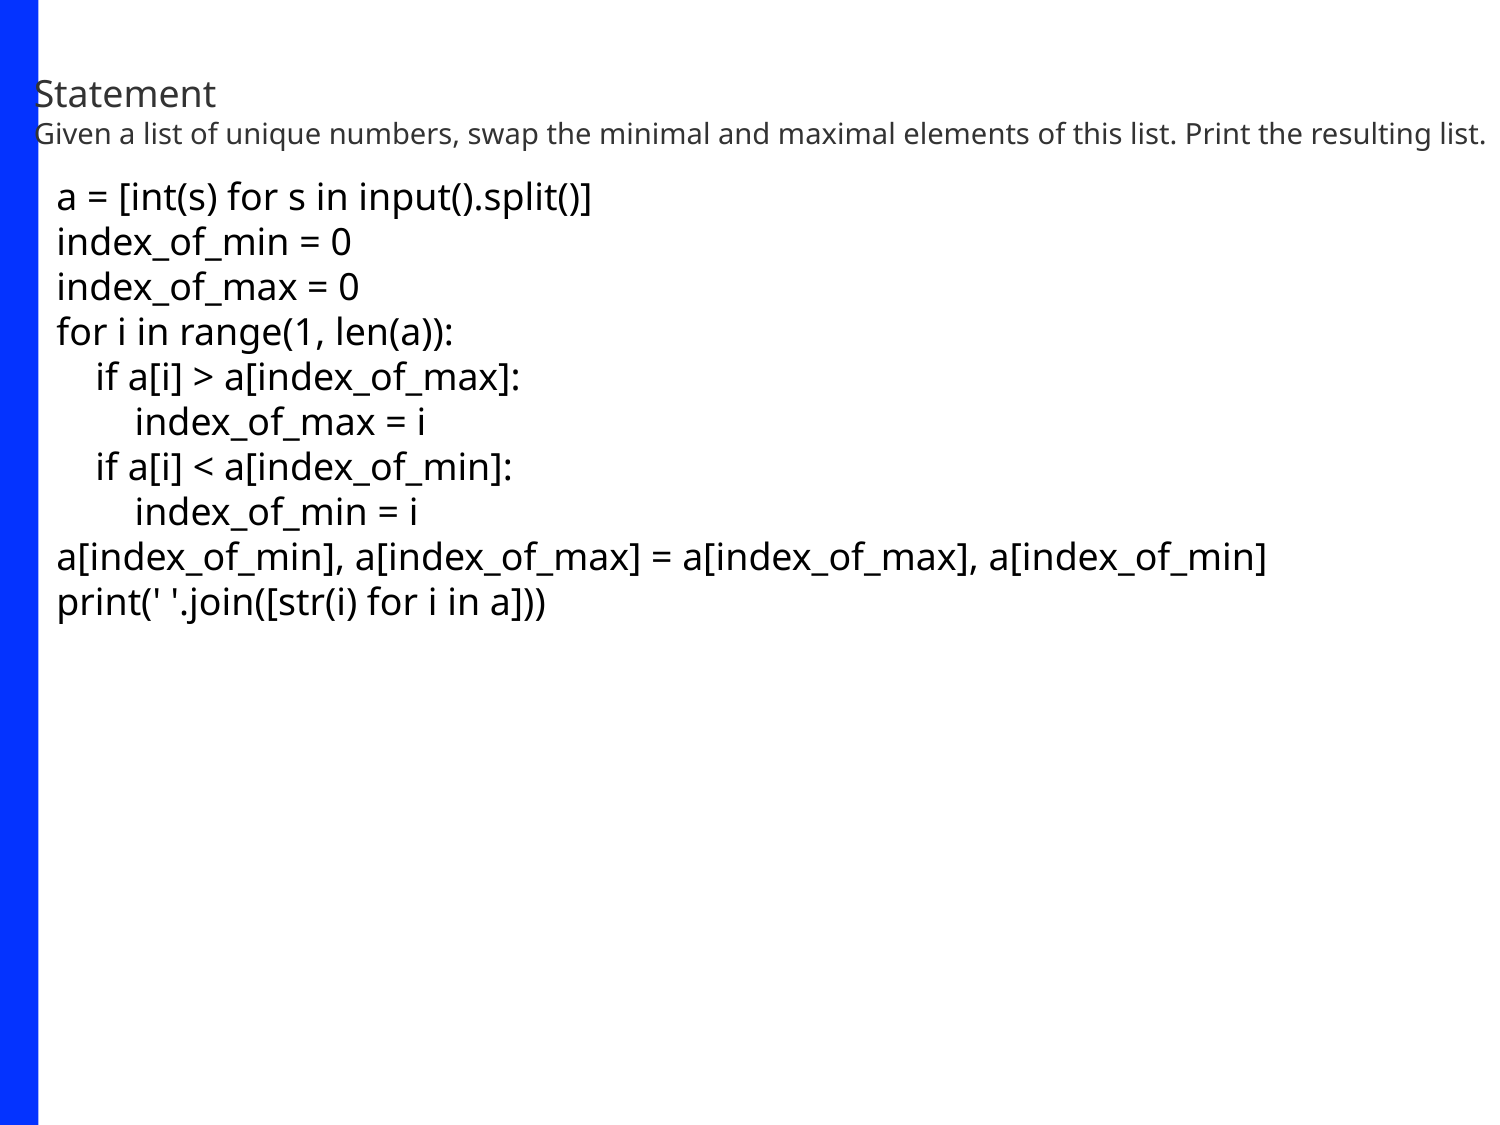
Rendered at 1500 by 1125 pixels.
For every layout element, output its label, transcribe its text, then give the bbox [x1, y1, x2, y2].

text_box Statement Given a list of unique numbers, swap the minimal and maximal elements of this list. Print the resulting list. [26, 62, 1500, 158]
text_box a = [int(s) for s in input().split()] index_of_min = 0 index_of_max = 0 for i in range(1, len(a)): if a[i] > a[index_of_max]: index_of_max = i if a[i] < a[index_of_min]: index_of_min = i a[index_of_min], a[index_of_max] = a[index_of_max], a[index_of_min] print(' '.join([str(i) for i in a])) [49, 165, 1276, 631]
